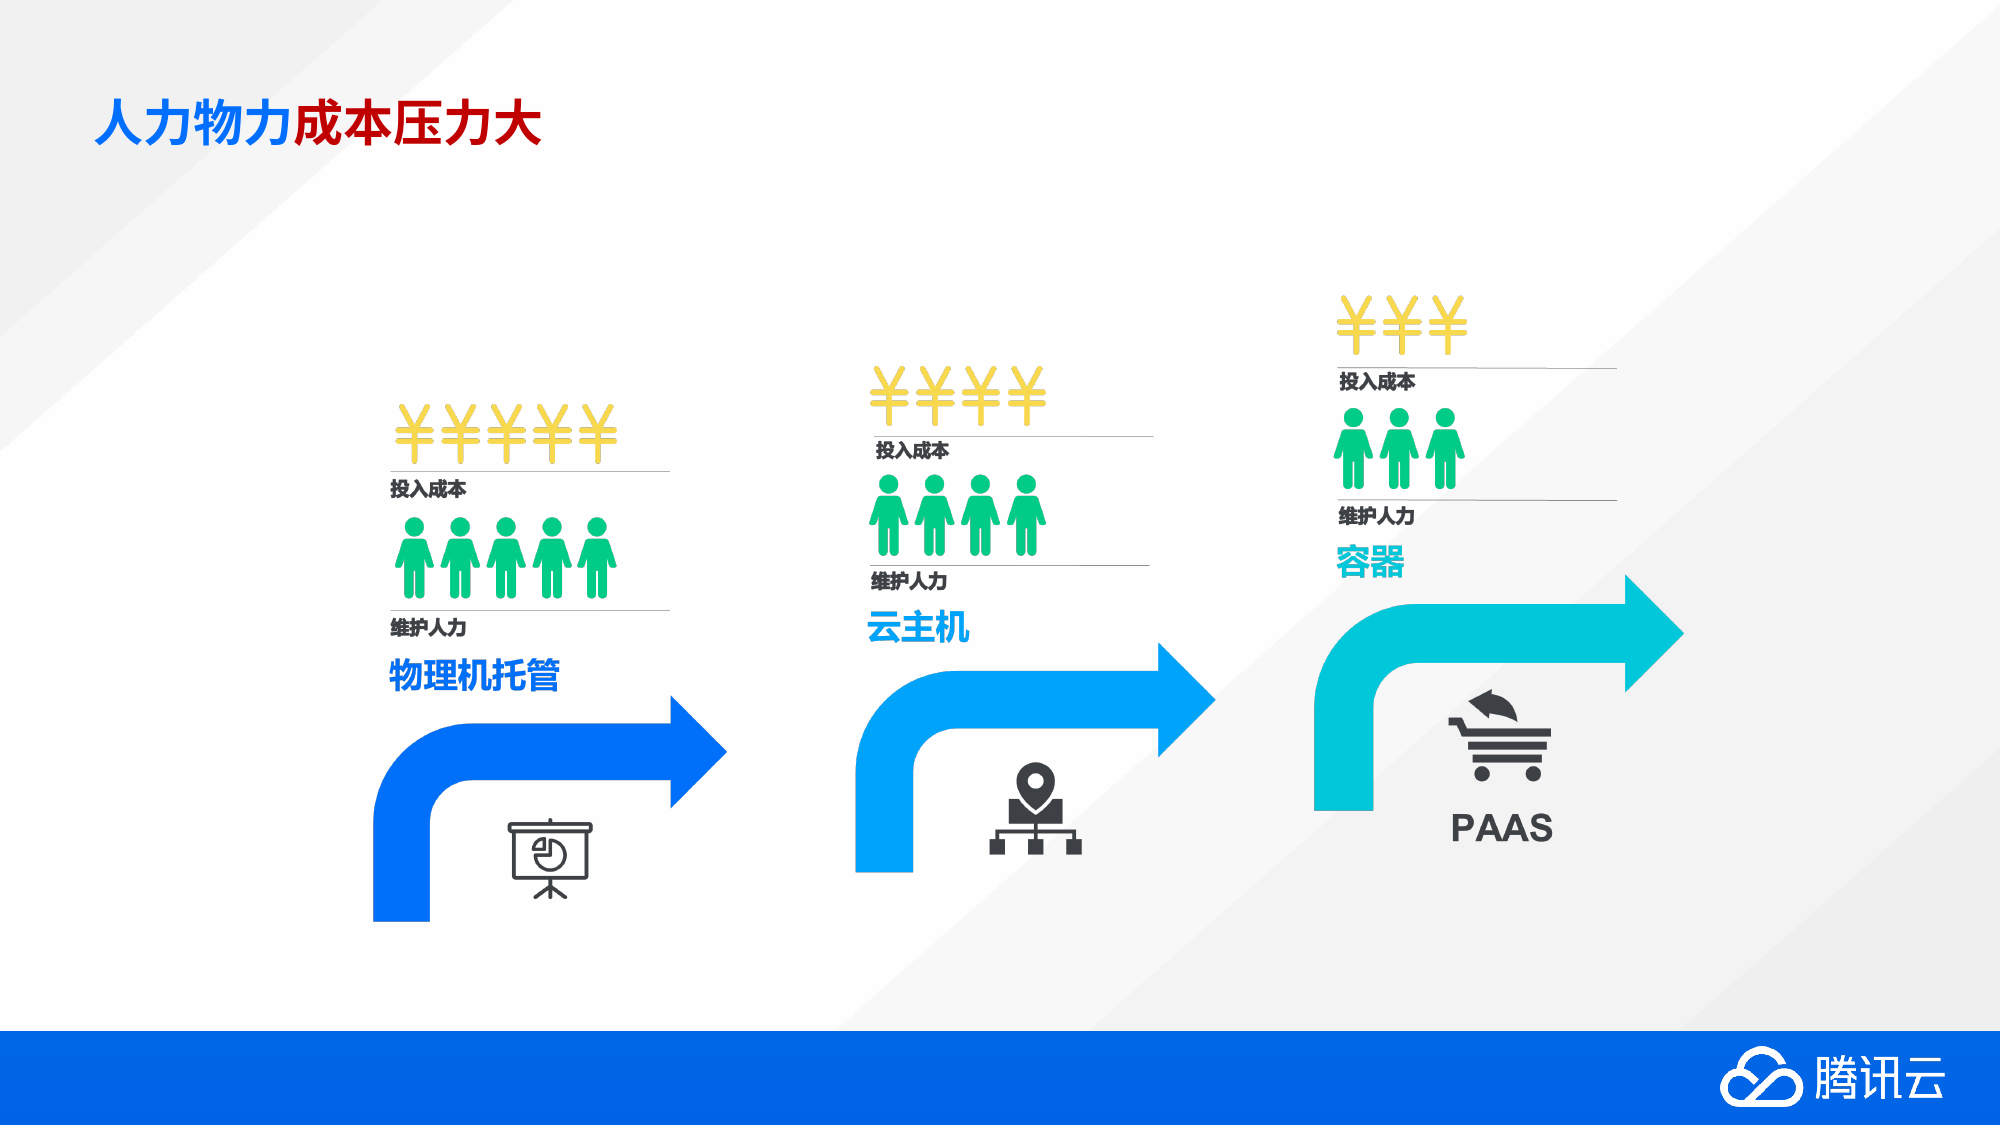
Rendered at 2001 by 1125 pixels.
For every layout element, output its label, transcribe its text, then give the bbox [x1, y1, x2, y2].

title 人力物力成本压力大 [78, 78, 1804, 172]
picture [1720, 1046, 1945, 1107]
picture [0, 0, 2001, 1031]
